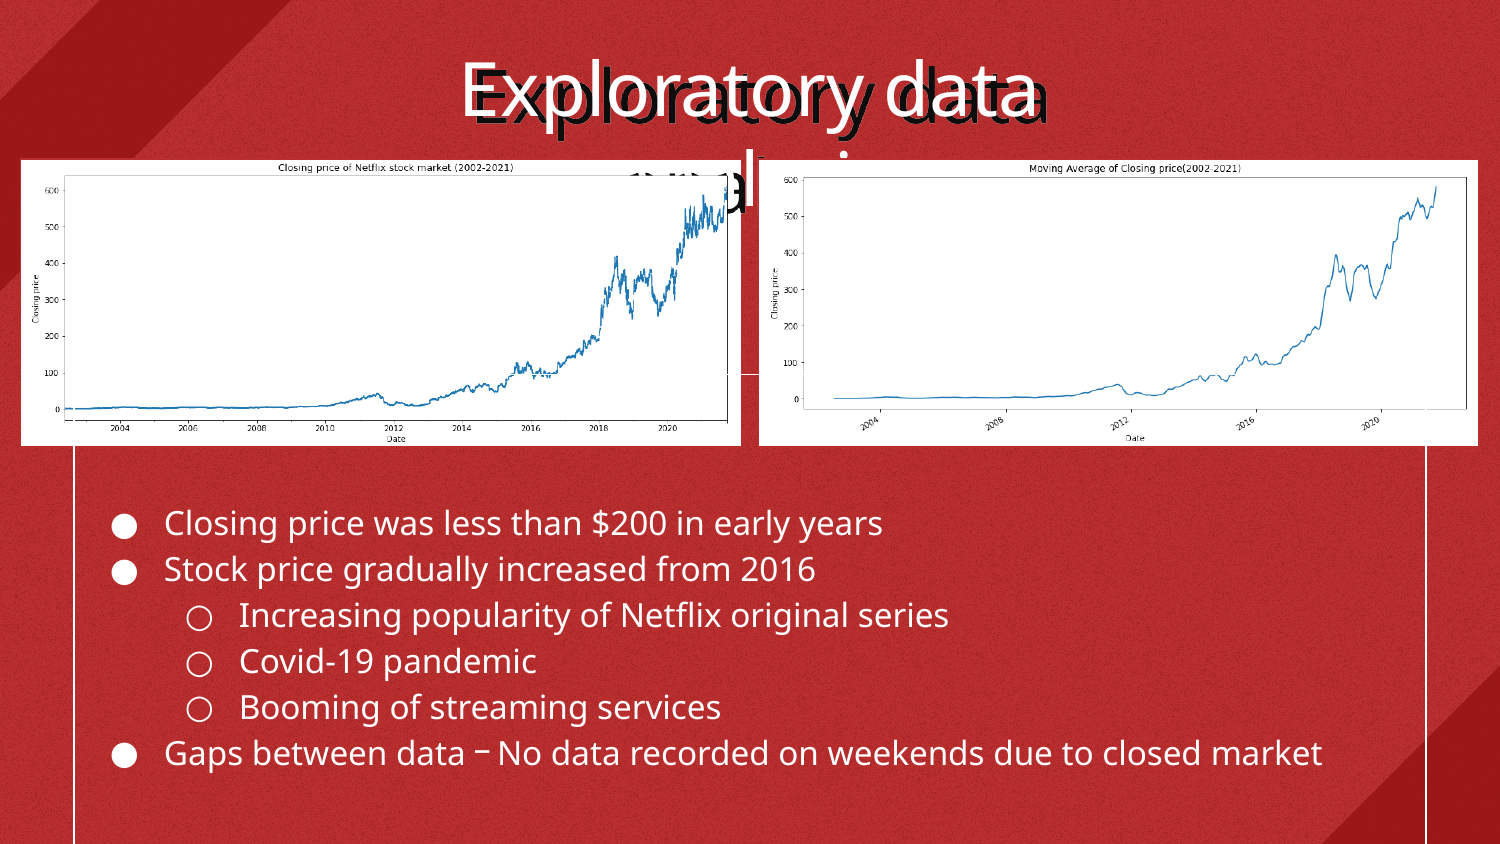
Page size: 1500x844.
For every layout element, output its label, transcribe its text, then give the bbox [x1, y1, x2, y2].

text_box [20, 158, 26, 448]
text_box [733, 158, 742, 374]
picture [766, 158, 1472, 448]
text_box [758, 158, 765, 374]
picture [27, 158, 733, 448]
subtitle Closing price was less than $200 in early years Stock price gradually increased from 2016 Increasing popularity of Netflix original series Covid-19 pandemic Booming of streaming services Gaps between data ᠆ No data recorded on weekends due to closed market [73, 374, 1427, 844]
text_box [1472, 158, 1480, 448]
title Exploratory data analysis [320, 26, 1180, 124]
